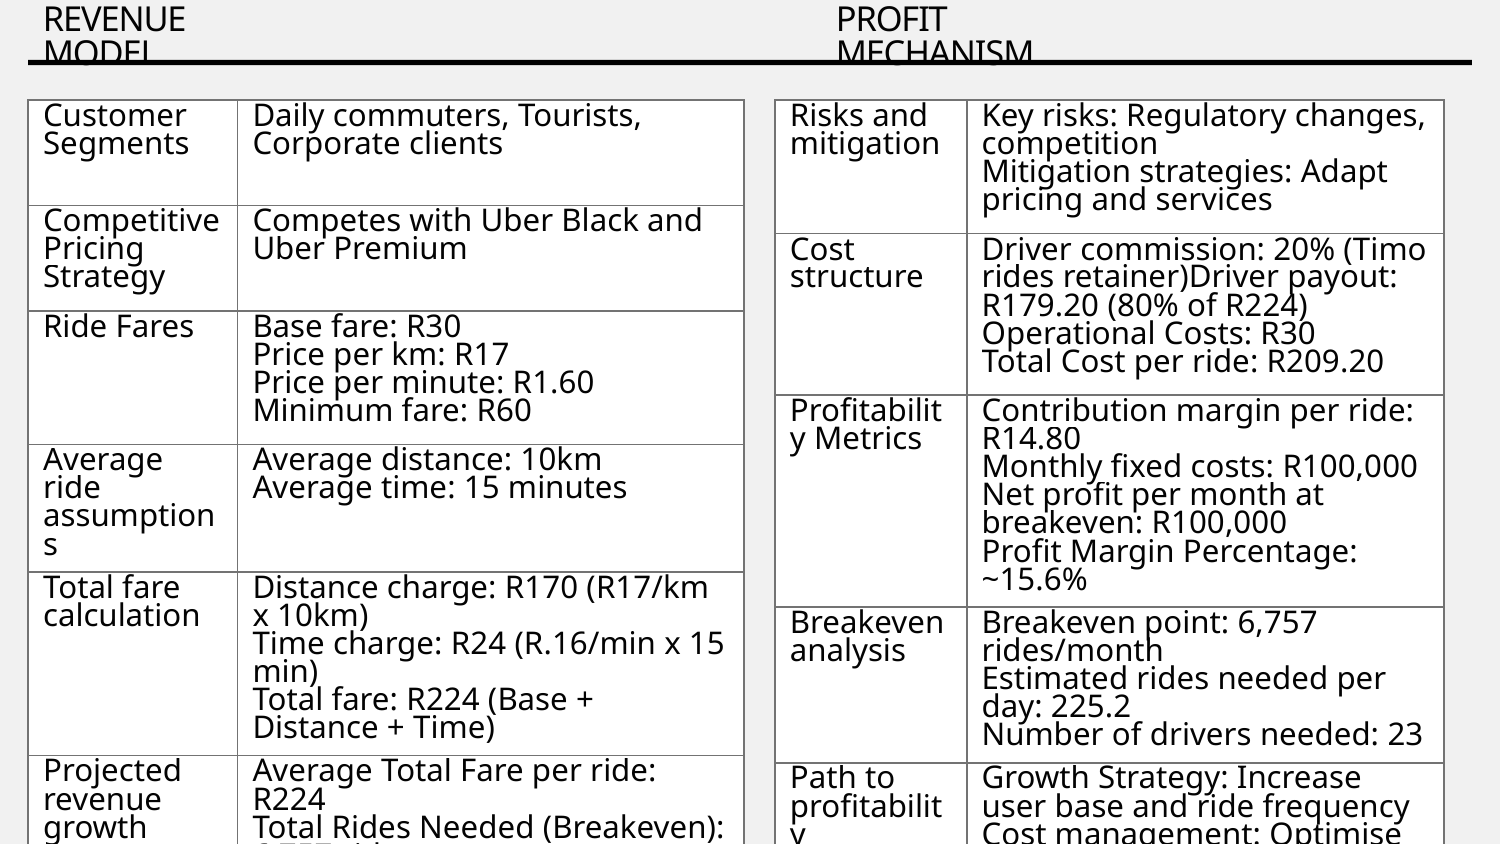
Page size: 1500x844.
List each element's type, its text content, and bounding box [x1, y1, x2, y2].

table_header Key risks: Regulatory changes, competition Mitigation strategies: Adapt pricing and services [968, 101, 1443, 233]
table_cell Average distance: 10km Average time: 15 minutes [238, 445, 743, 571]
table_cell Breakeven analysis [776, 608, 966, 762]
table_cell Average ride assumptions [29, 445, 237, 571]
table_cell Breakeven point: 6,757 rides/month Estimated rides needed per day: 225.2 Number of drivers needed: 23 [968, 608, 1443, 762]
table_cell Total fare calculation [29, 573, 237, 755]
table_cell Distance charge: R170 (R17/km x 10km) Time charge: R24 (R.16/min x 15 min) Total fare: R224 (Base + Distance + Time) [238, 573, 743, 755]
table_cell Projected revenue growth [29, 756, 237, 844]
table_cell Ride Fares [29, 312, 237, 444]
table_cell Growth Strategy: Increase user base and ride frequency Cost management: Optimise payouts and operational costs [968, 764, 1443, 844]
table_cell Competitive Pricing Strategy [29, 206, 237, 310]
table_cell Average Total Fare per ride: R224 Total Rides Needed (Breakeven): 6,757 rides Estimated Monthly Revenue at Breakeven: R1,511,568 [238, 756, 743, 844]
table_header Daily commuters, Tourists, Corporate clients [238, 101, 743, 205]
table_cell Path to profitability [776, 764, 966, 844]
text_box REVENUE MODEL [28, 28, 323, 48]
table_cell Profitability Metrics [776, 396, 966, 606]
table_cell Competes with Uber Black and Uber Premium [238, 206, 743, 310]
table_header Customer Segments [29, 101, 237, 205]
table_cell Contribution margin per ride: R14.80 Monthly fixed costs: R100,000 Net profit per month at breakeven: R100,000 Profit Margin Percentage: ~15.6% [968, 396, 1443, 606]
table_header Risks and mitigation [776, 101, 966, 233]
table_cell Base fare: R30 Price per km: R17 Price per minute: R1.60 Minimum fare: R60 [238, 312, 743, 444]
text_box PROFIT MECHANISM [821, 28, 1163, 48]
table_cell Driver commission: 20% (Timo rides retainer) Driver payout: R179.20 (80% of R224) Operational Costs: R30 Total Cost per ride: R209.20 [968, 234, 1443, 394]
table_cell Cost structure [776, 234, 966, 394]
